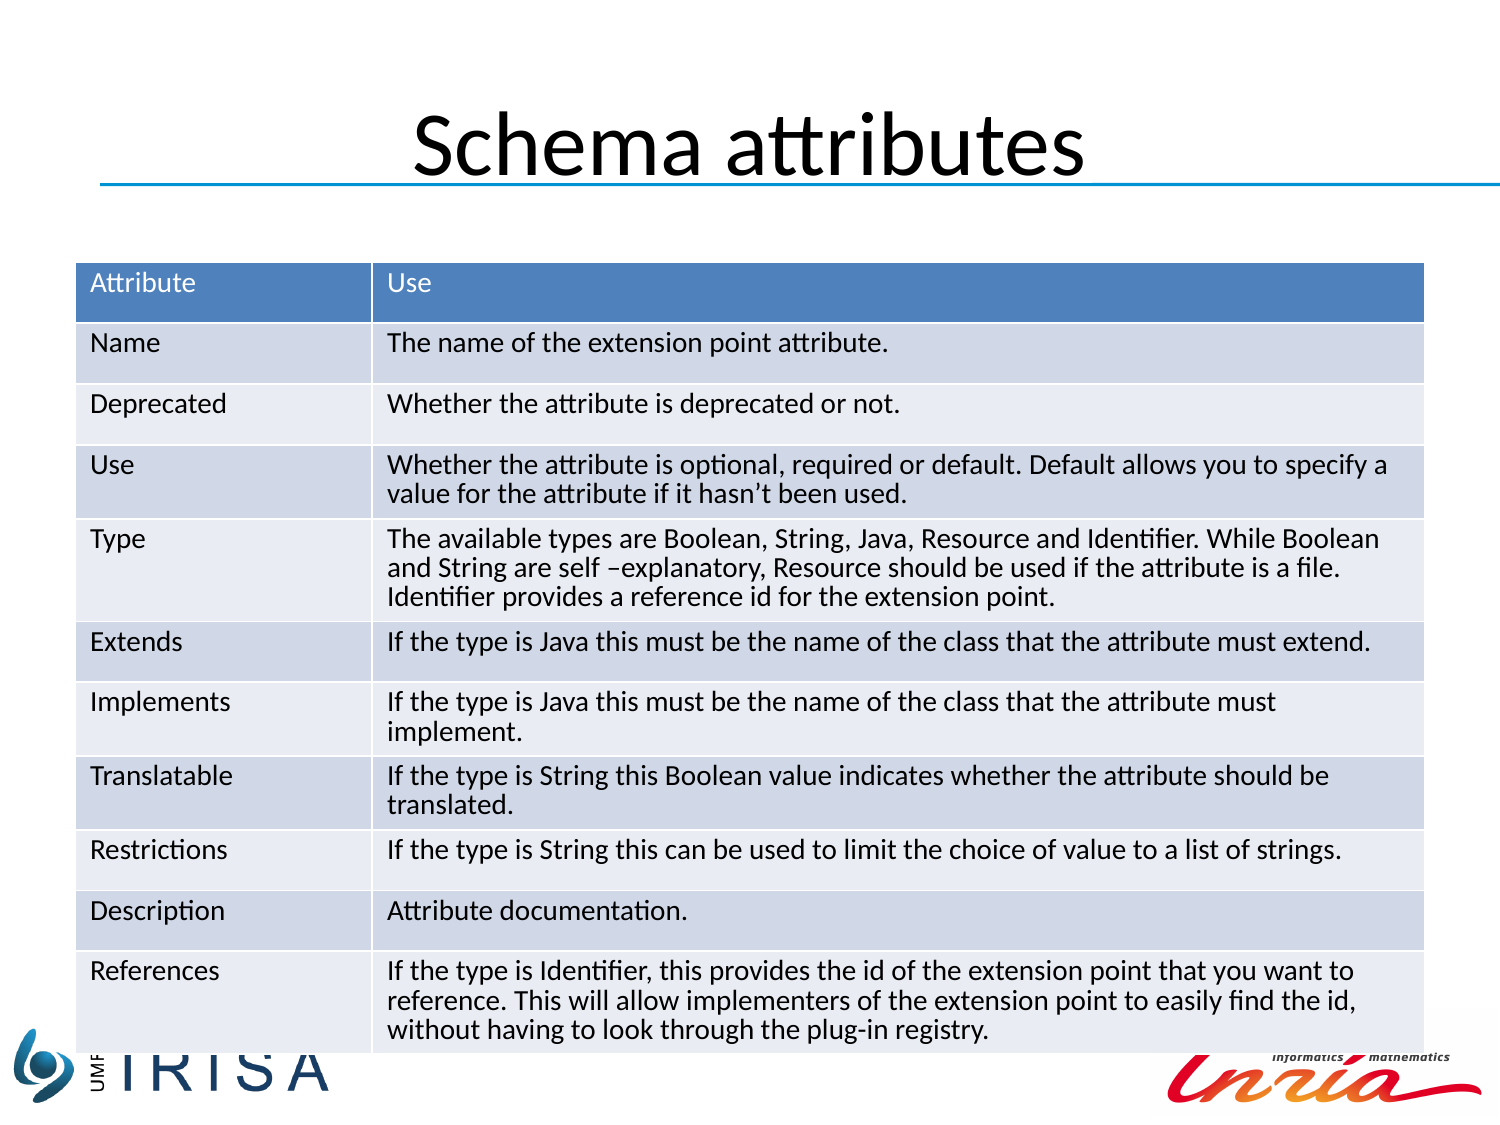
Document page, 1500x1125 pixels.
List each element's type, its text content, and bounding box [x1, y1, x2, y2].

table_cell The name of the extension point attribute. [373, 324, 1424, 383]
title Schema attributes [75, 45, 1425, 233]
table_cell If the type is Java this must be the name of the class that the attribute must extend. [373, 622, 1424, 681]
table_cell If the type is String this Boolean value indicates whether the attribute should be translated. [373, 757, 1424, 829]
table_cell Deprecated [76, 385, 371, 444]
table_cell Name [76, 324, 371, 383]
table_cell If the type is String this can be used to limit the choice of value to a list of strings. [373, 831, 1424, 890]
table_header Use [373, 263, 1424, 322]
table_cell Description [76, 891, 371, 950]
table_cell If the type is Identifier, this provides the id of the extension point that you want to reference. This will allow implementers of the extension point to easily find the id, without having to look through the plug-in registry. [373, 952, 1424, 1053]
table_cell Translatable [76, 757, 371, 829]
picture [1151, 1008, 1498, 1117]
table_cell Extends [76, 622, 371, 681]
table_header Attribute [76, 263, 371, 322]
table_cell Attribute documentation. [373, 891, 1424, 950]
table_cell If the type is Java this must be the name of the class that the attribute must implement. [373, 683, 1424, 755]
table_cell Use [76, 446, 371, 518]
picture [13, 1028, 329, 1103]
table_cell The available types are Boolean, String, Java, Resource and Identifier. While Boolean and String are self –explanatory, Resource should be used if the attribute is a file. Identifier provides a reference id for the extension point. [373, 520, 1424, 621]
table_cell Type [76, 520, 371, 621]
table_cell Implements [76, 683, 371, 755]
table_cell References [76, 952, 371, 1053]
table_cell Whether the attribute is optional, required or default. Default allows you to specify a value for the attribute if it hasn’t been used. [373, 446, 1424, 518]
table_cell Whether the attribute is deprecated or not. [373, 385, 1424, 444]
table_cell Restrictions [76, 831, 371, 890]
